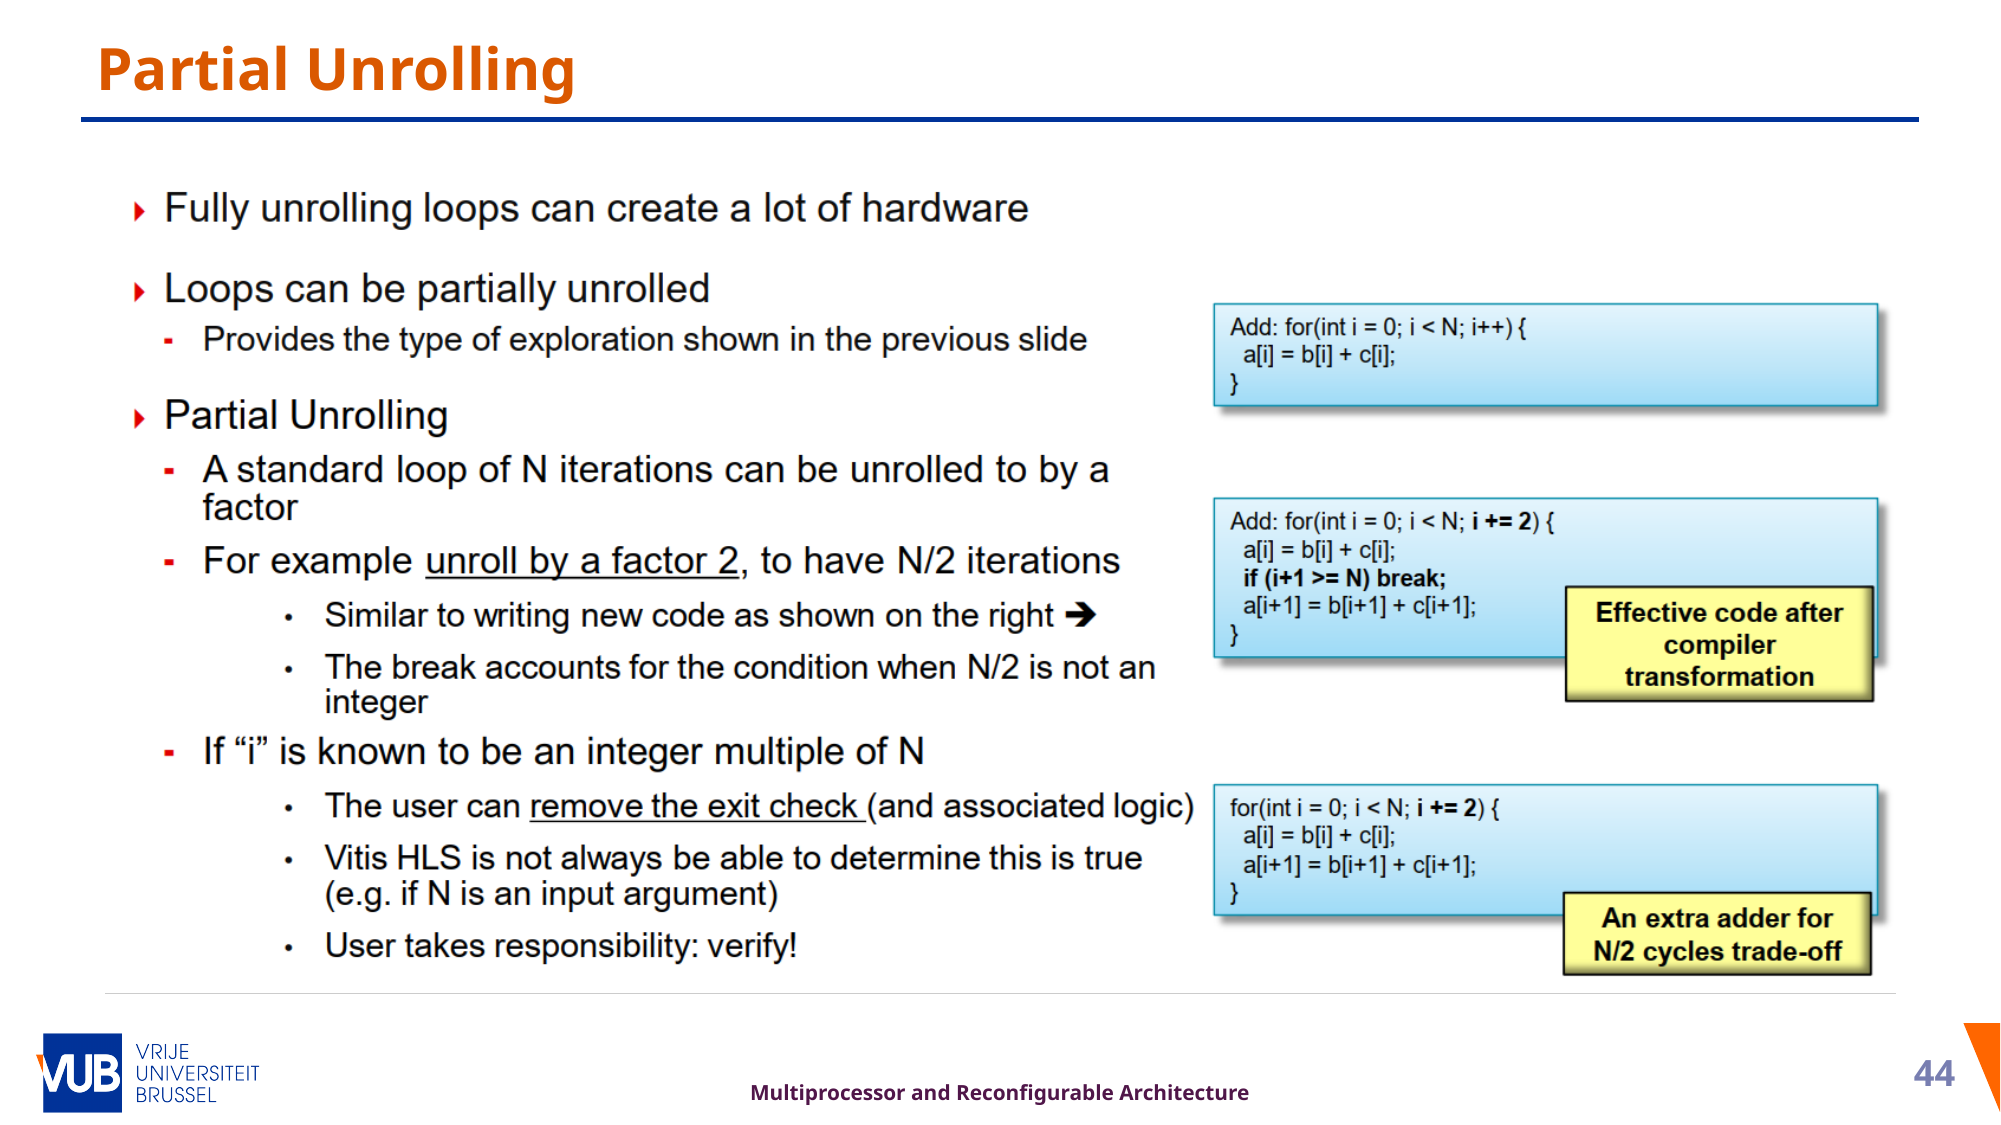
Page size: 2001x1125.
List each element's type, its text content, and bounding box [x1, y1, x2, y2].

picture [29, 1023, 266, 1123]
slide_number 43 [1520, 1042, 1971, 1103]
picture [105, 140, 1896, 1014]
title Partial Unrolling [81, 22, 1920, 122]
